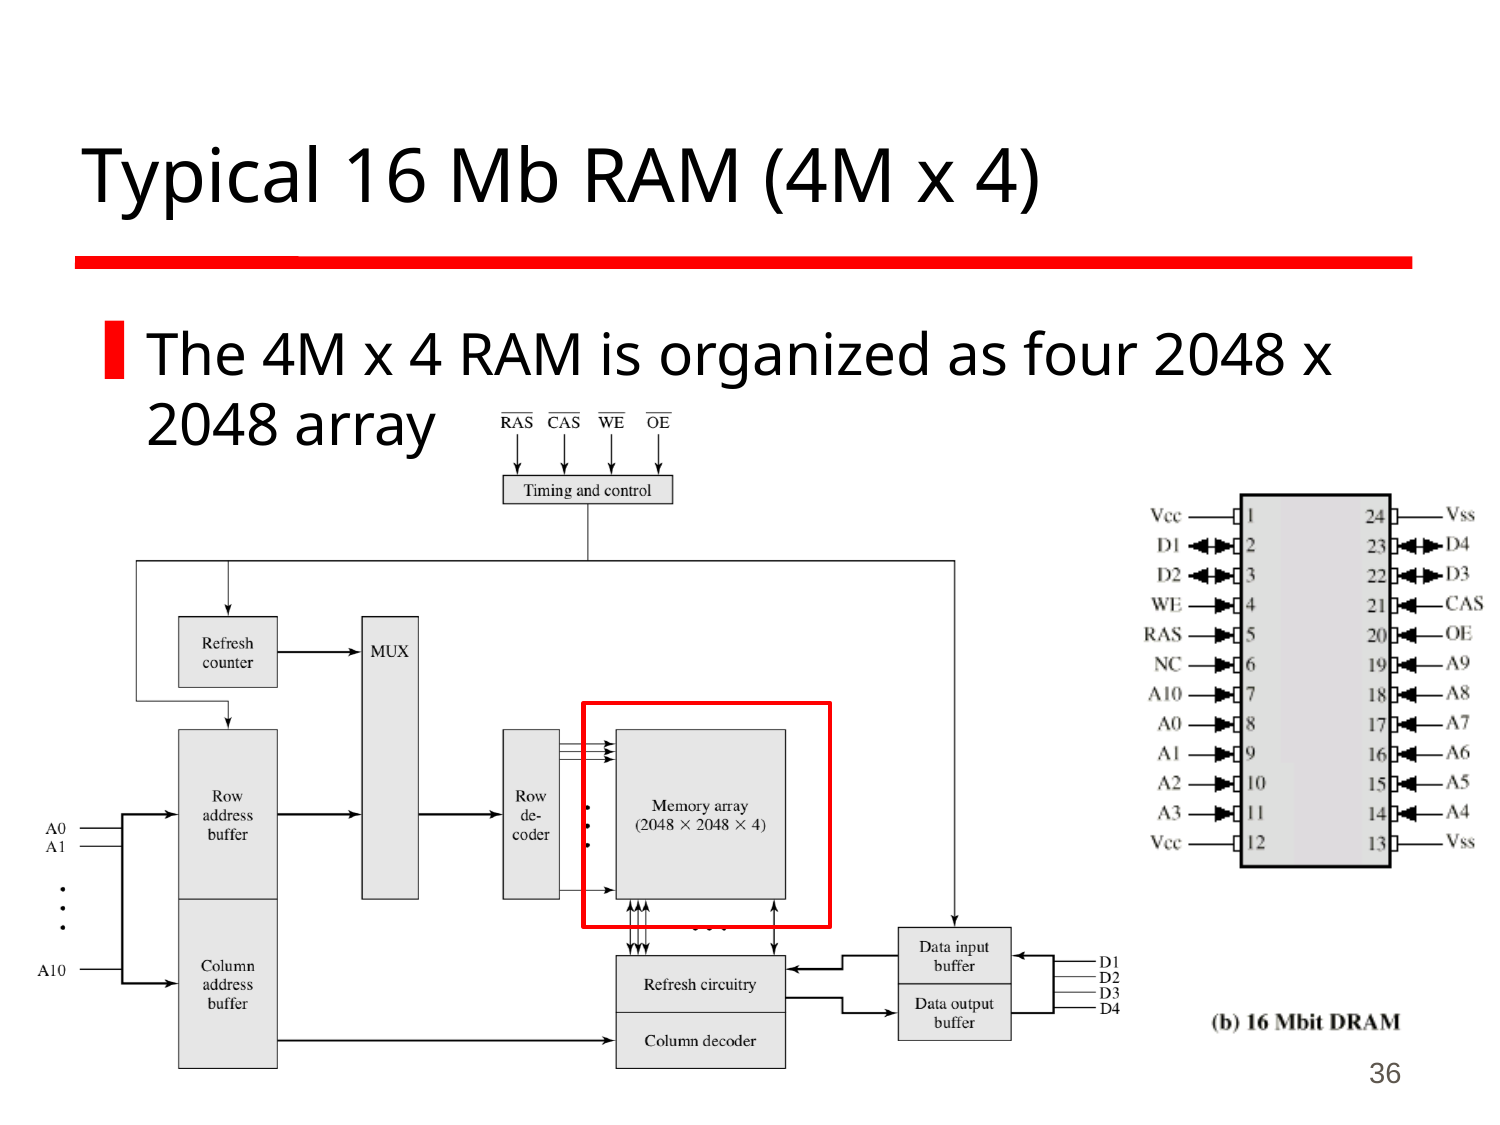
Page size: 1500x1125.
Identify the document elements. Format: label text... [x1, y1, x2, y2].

list The 4M x 4 RAM is organized as four 2048 x 2048 array [74, 309, 1417, 490]
title Typical 16 Mb RAM (4M x 4) [66, 37, 1413, 226]
slide_number 36 [1103, 1044, 1417, 1098]
picture [29, 385, 1495, 1079]
